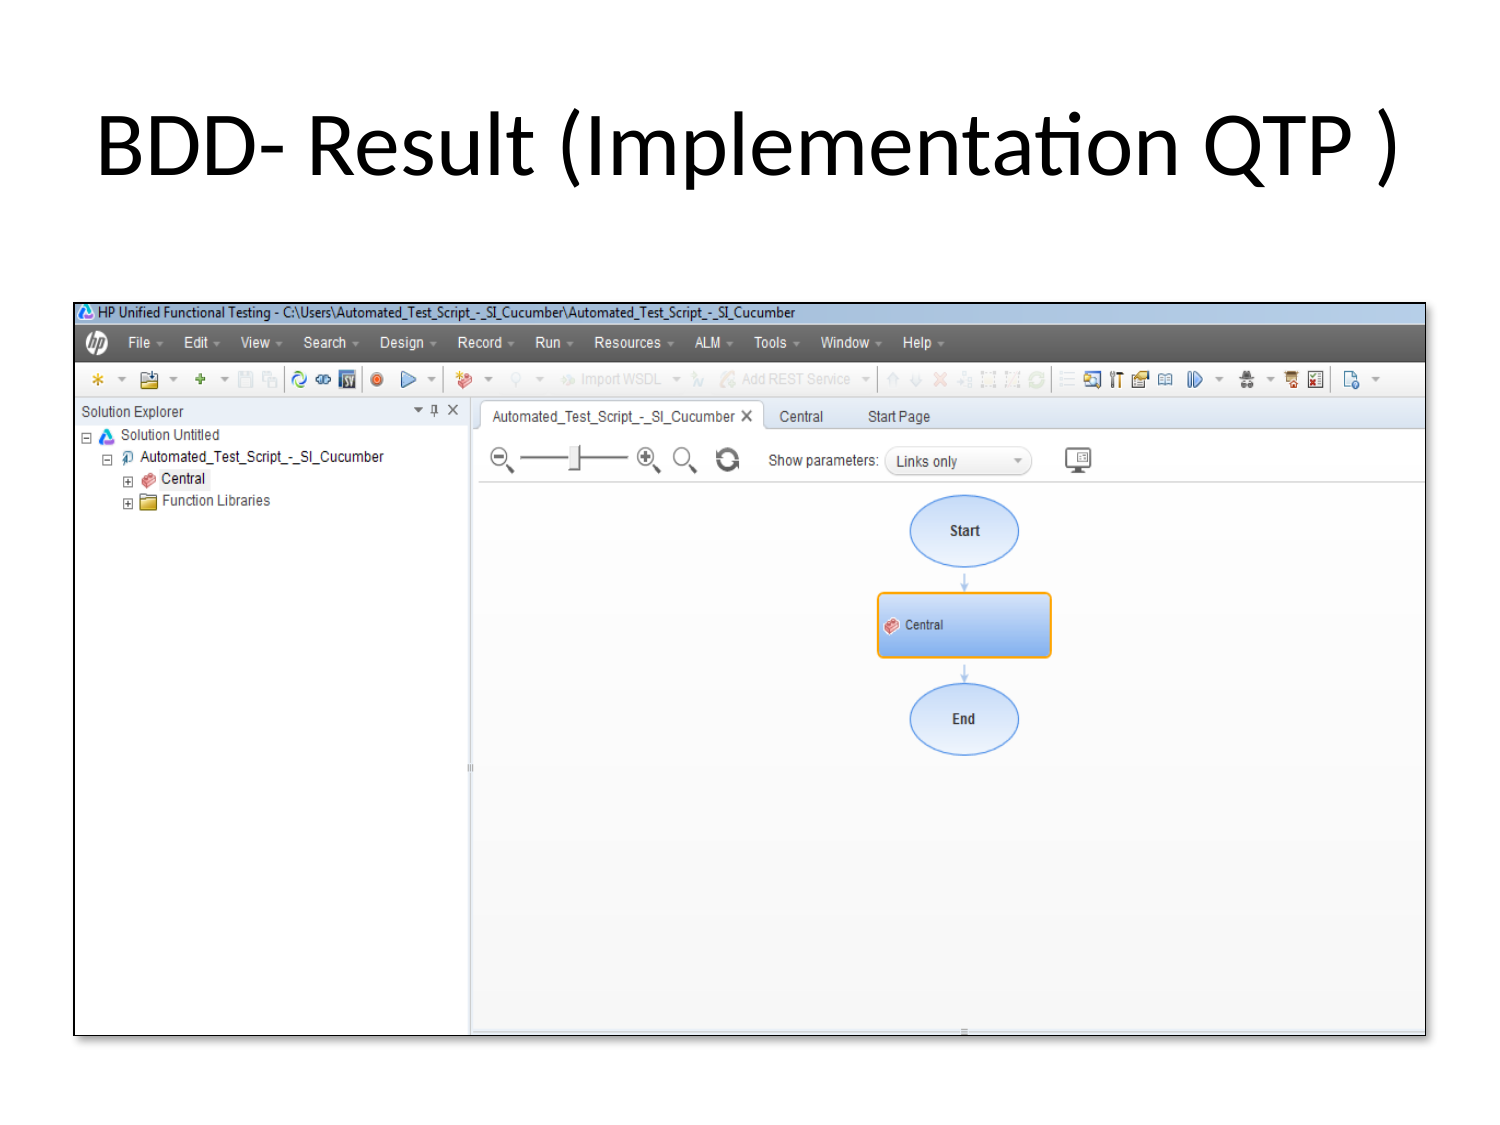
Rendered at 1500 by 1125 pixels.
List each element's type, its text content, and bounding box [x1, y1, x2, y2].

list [74, 303, 1426, 1036]
title BDD- Result (Implementation QTP ) [75, 45, 1425, 233]
